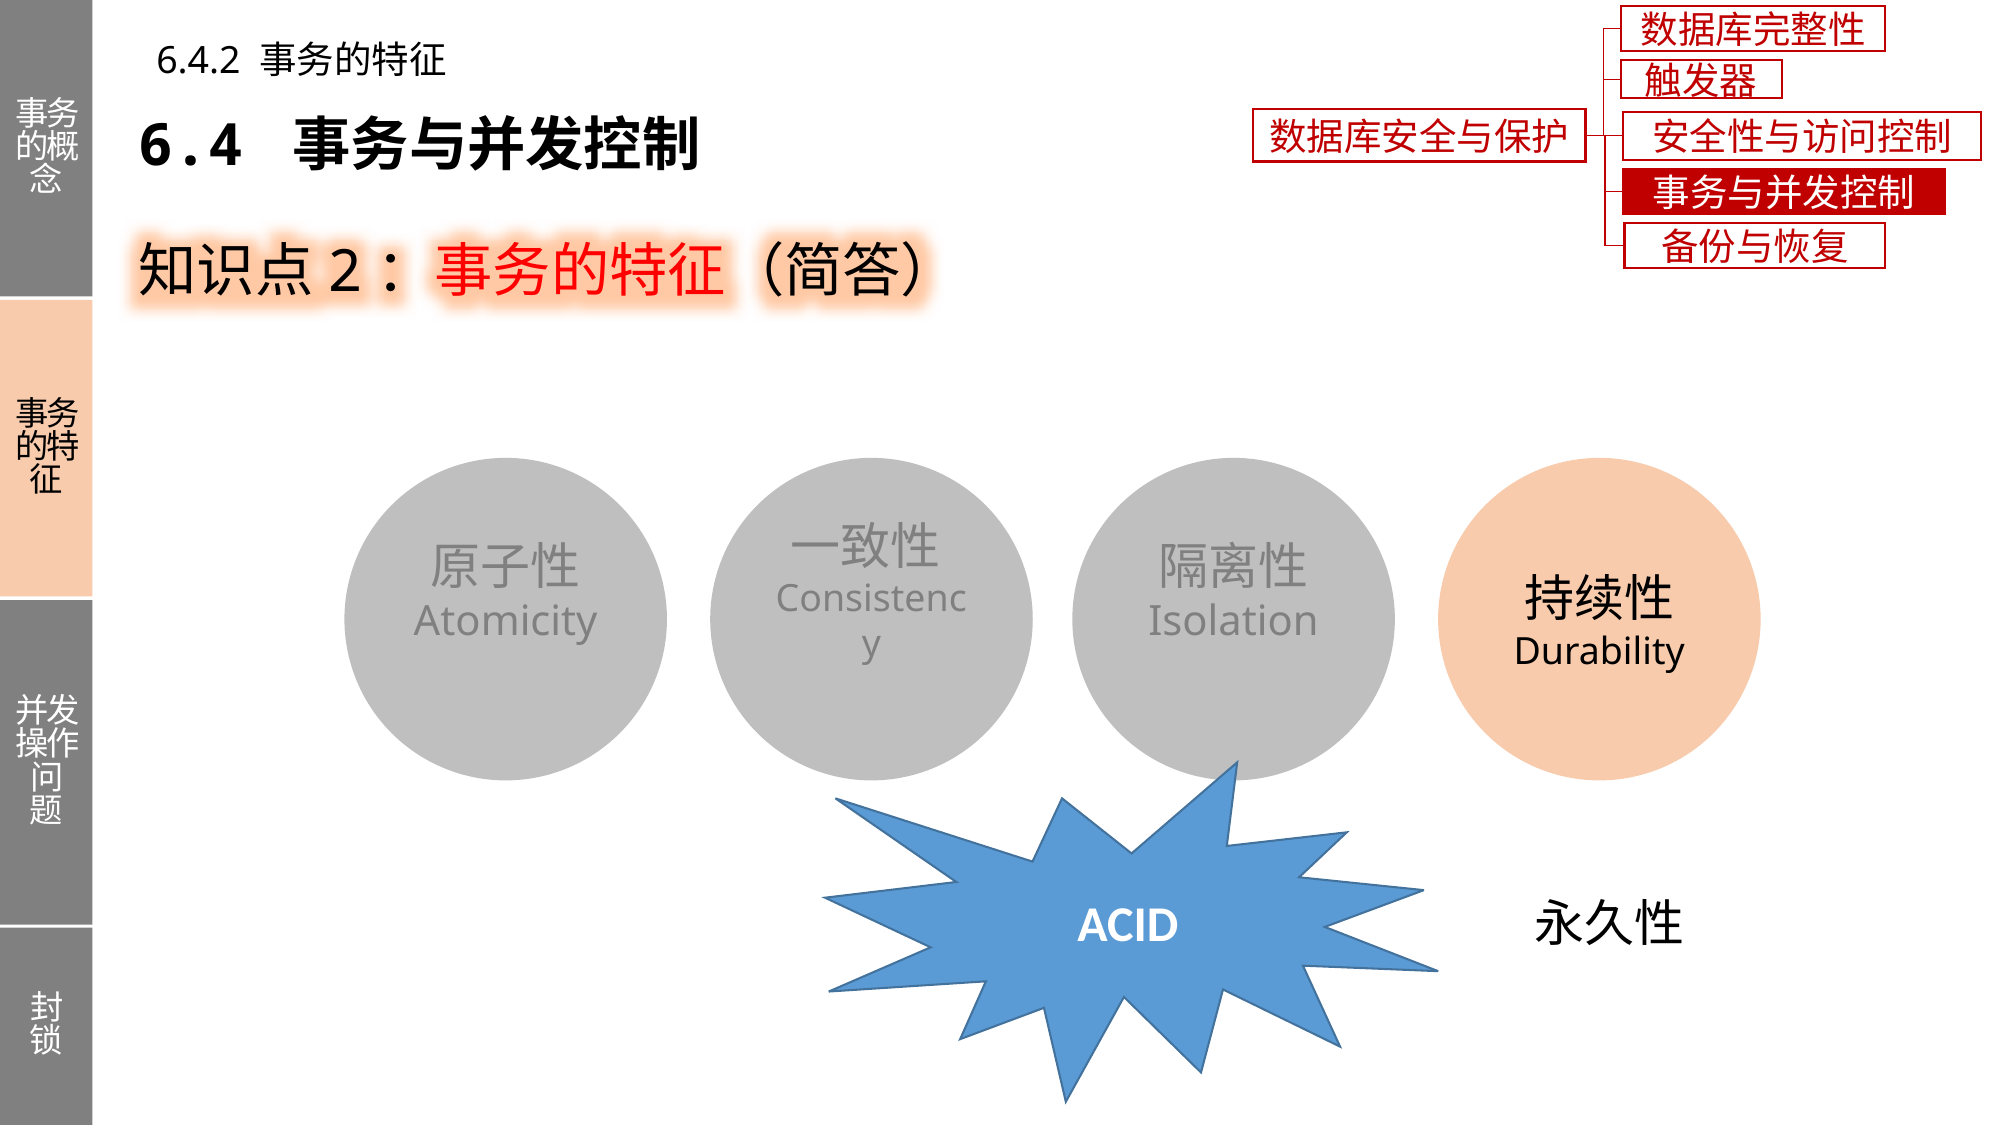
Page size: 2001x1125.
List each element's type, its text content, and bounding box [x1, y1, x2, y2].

text_box 隔离性 Isolation [1071, 456, 1396, 782]
text_box [118, 170, 1949, 335]
text_box 安全性与访问控制 [1622, 111, 1982, 161]
text_box 永久性 [1519, 884, 1700, 960]
text_box ACID [821, 759, 1439, 1105]
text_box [1585, 28, 1621, 79]
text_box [1585, 79, 1621, 135]
text_box 数据库完整性 [1620, 5, 1886, 52]
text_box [0, 0, 93, 1125]
text_box 6.4.2 事务的特征 [141, 28, 462, 89]
text_box 知识点2：事务的特征（简答） [120, 172, 1945, 329]
text_box 6.4 事务与并发控制 [120, 97, 1568, 152]
text_box 原子性 Atomicity [343, 456, 669, 782]
text_box 一致性Consistency [709, 456, 1034, 782]
text_box 持续性 Durability [1437, 456, 1762, 782]
text_box 触发器 [1621, 59, 1783, 99]
text_box 备份与恢复 [1623, 222, 1886, 269]
text_box 事务与并发控制 [1625, 168, 1946, 215]
text_box 安全性与访问控制 [114, 166, 1954, 339]
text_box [1585, 135, 1625, 246]
text_box 数据库安全与保护 [1252, 108, 1585, 163]
